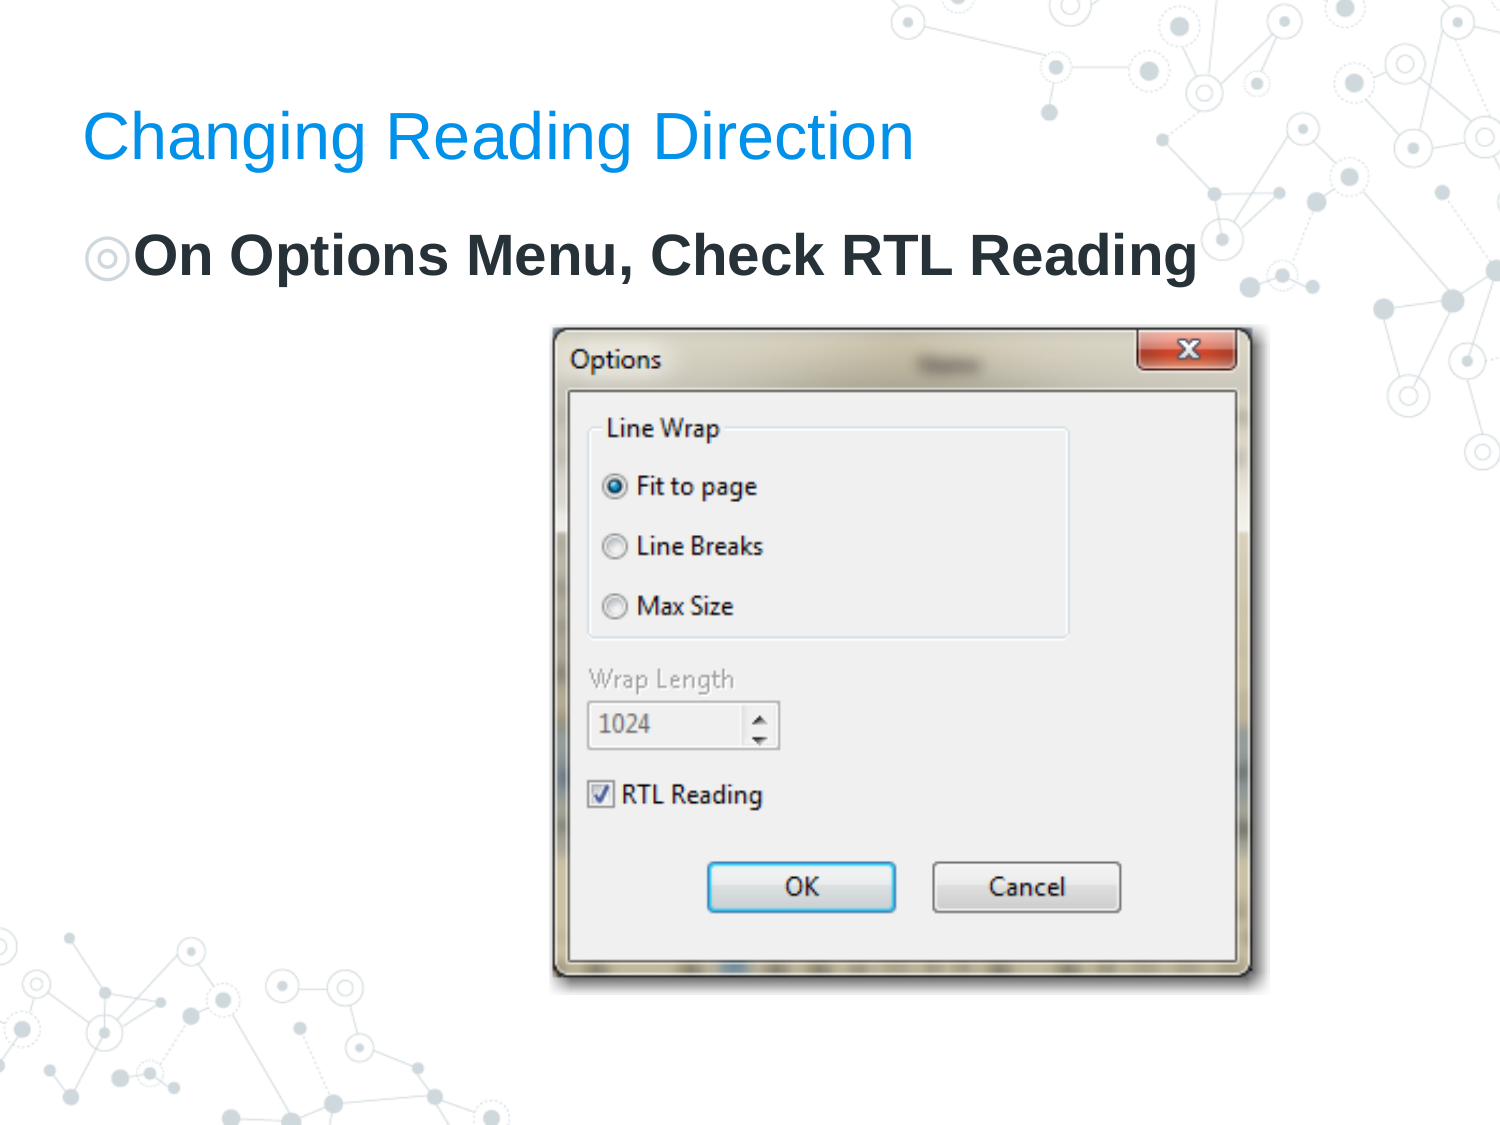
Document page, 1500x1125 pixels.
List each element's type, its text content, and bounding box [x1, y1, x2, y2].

list On Options Menu, Check RTL Reading [67, 202, 1432, 810]
title Changing Reading Direction [67, 37, 1432, 188]
picture [0, 0, 1500, 1125]
